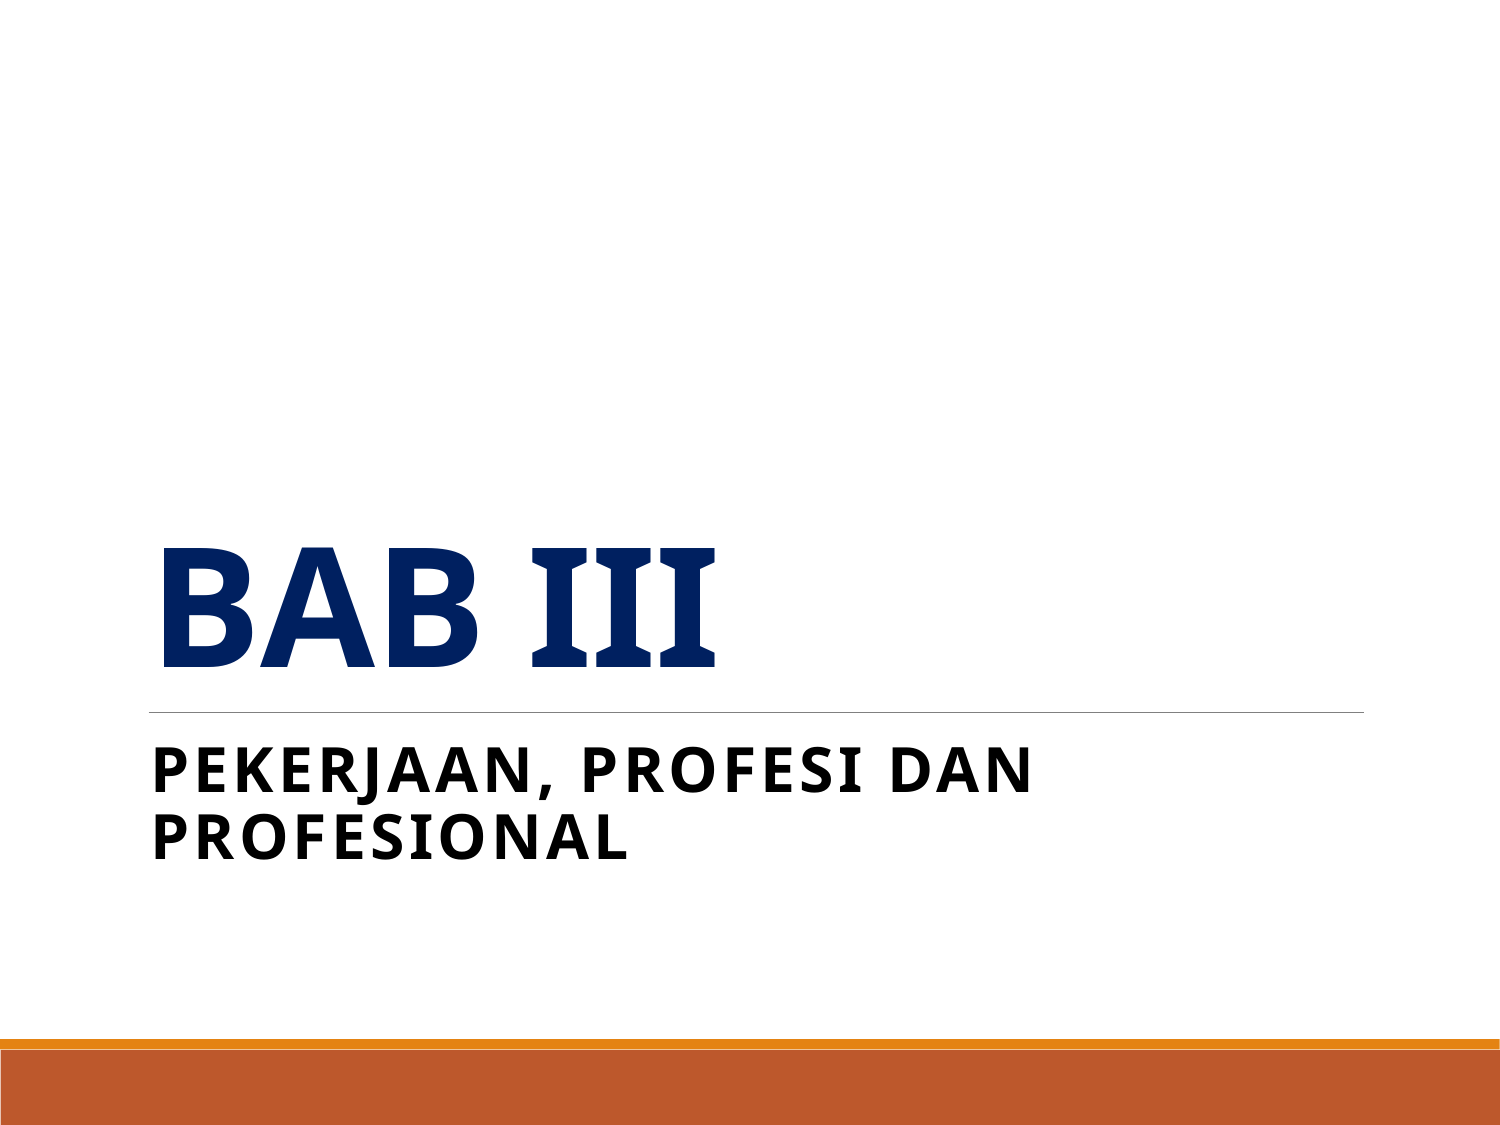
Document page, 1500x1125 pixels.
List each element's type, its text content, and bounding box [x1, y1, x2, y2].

subtitle Pekerjaan, Profesi dan Profesional [135, 730, 1373, 919]
title BAB III [134, 124, 1373, 710]
